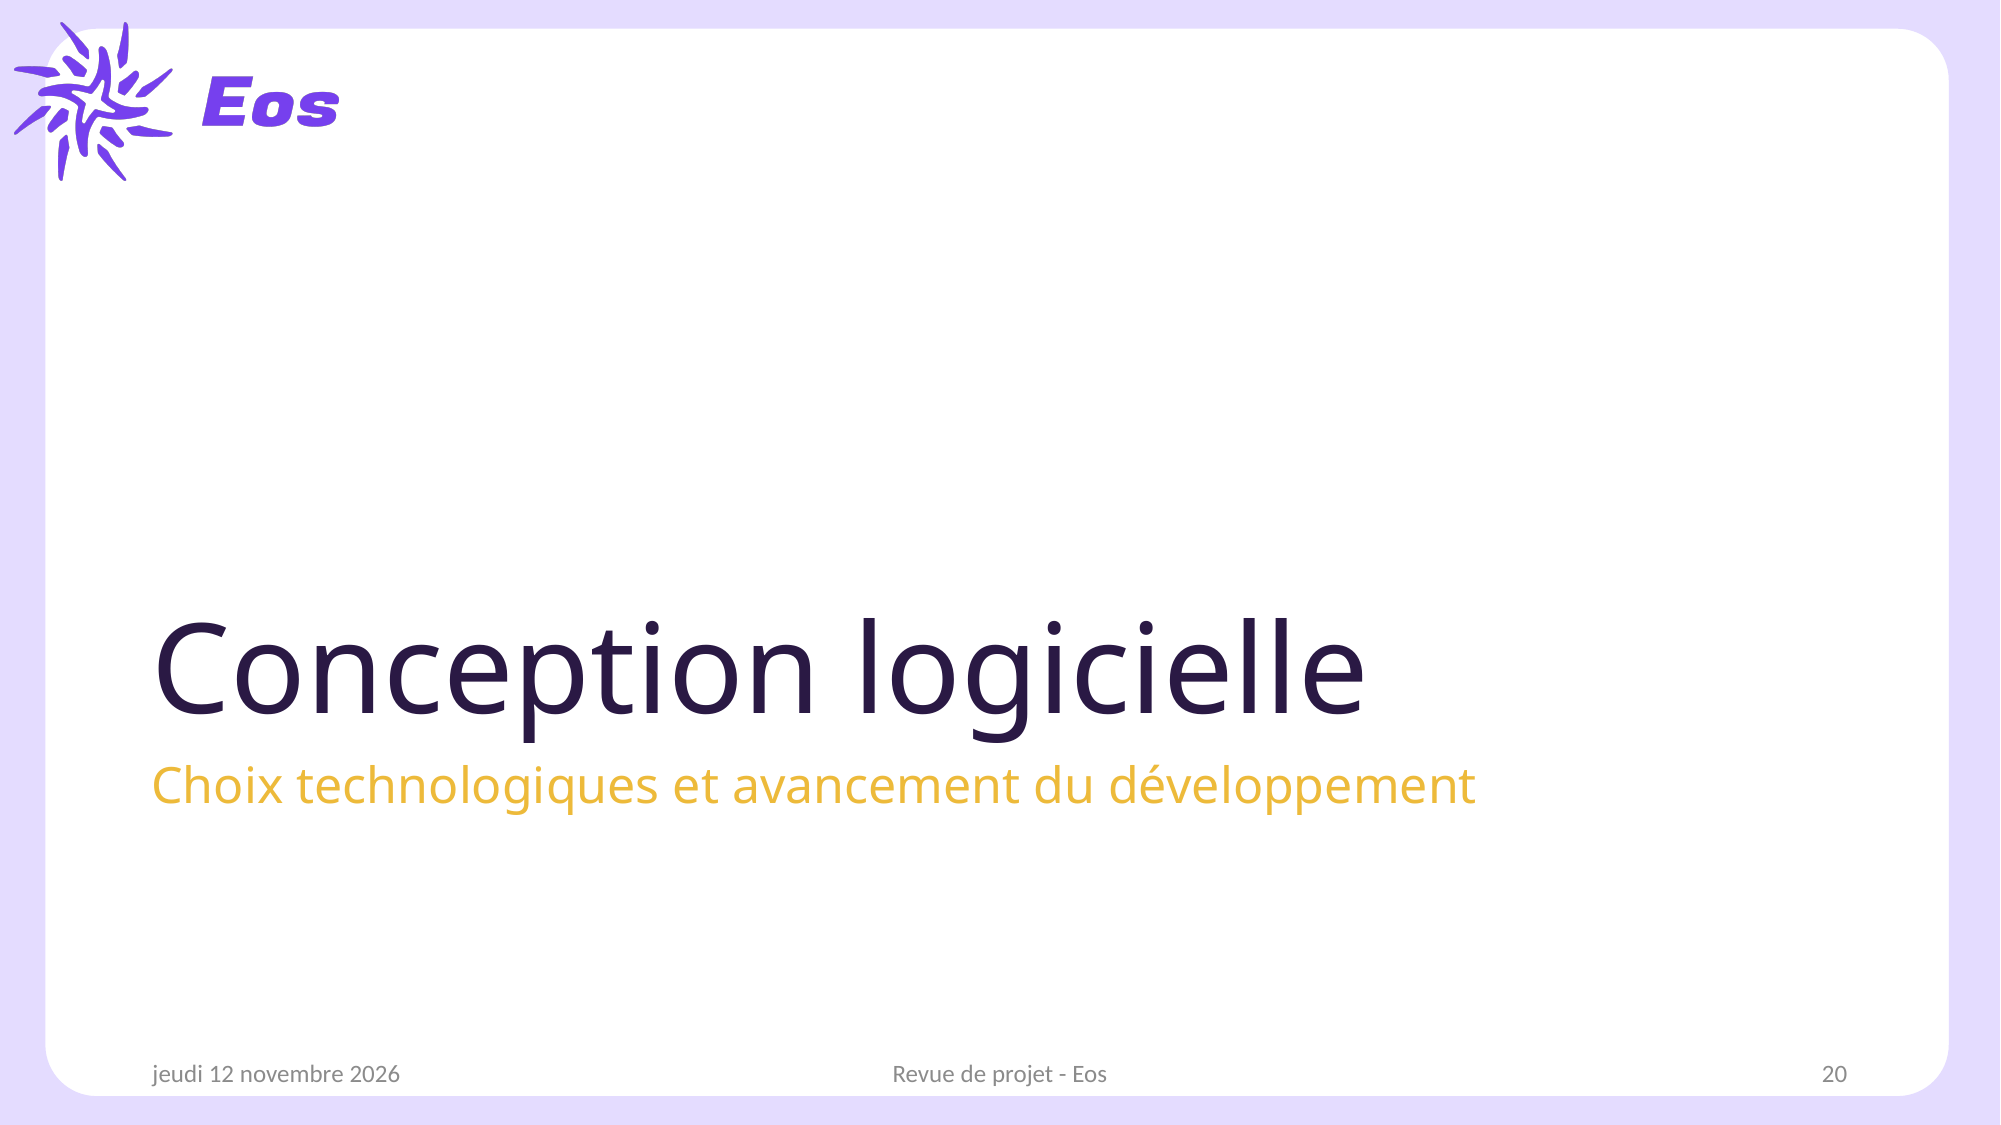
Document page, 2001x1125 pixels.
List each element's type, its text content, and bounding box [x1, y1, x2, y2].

slide_number 20 [1412, 1042, 1863, 1103]
slide_number jeudi 20 février 2025 [137, 1042, 588, 1103]
picture [14, 22, 339, 181]
footer Revue de projet - Eos [662, 1042, 1338, 1103]
list Choix technologiques et avancement du développement [136, 752, 1862, 999]
title Conception logicielle [136, 280, 1862, 749]
